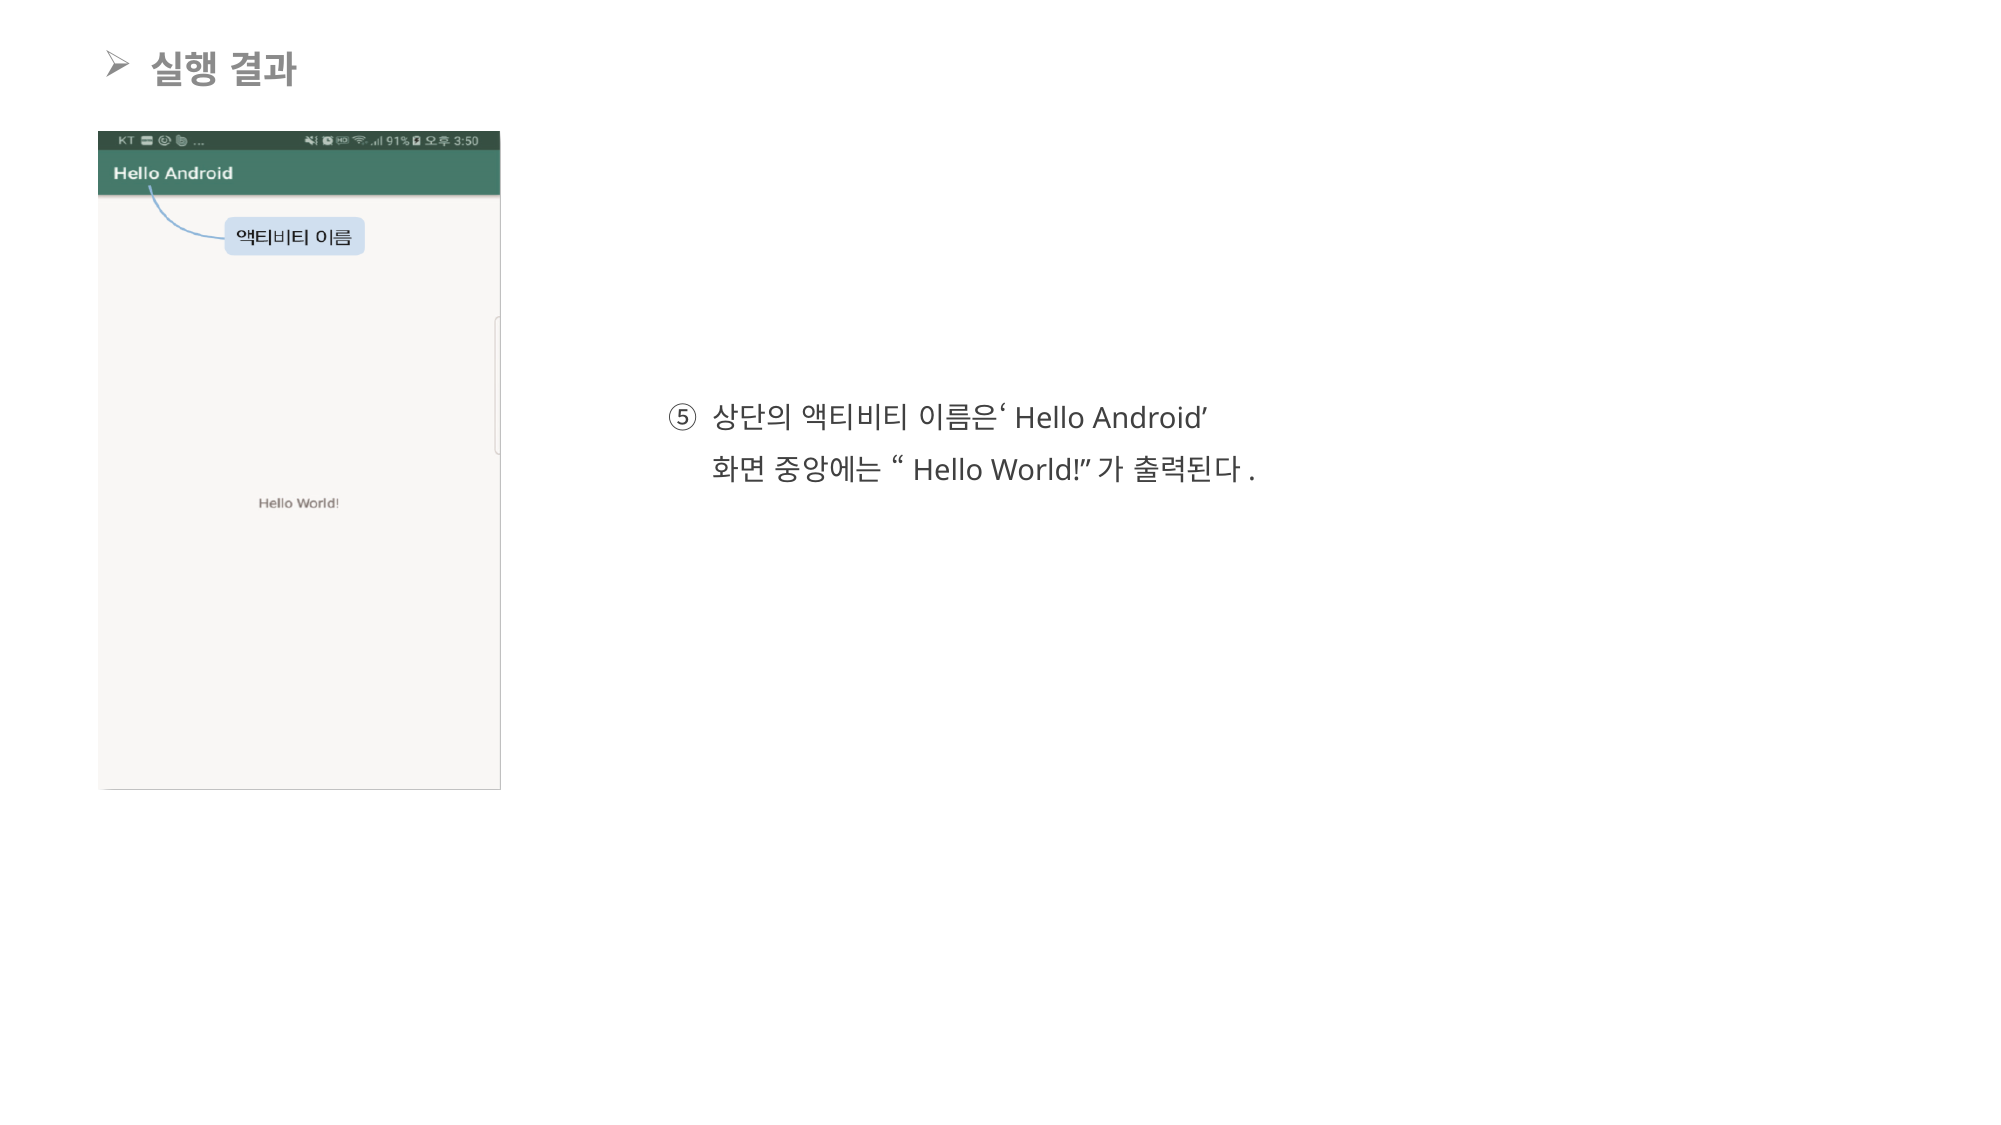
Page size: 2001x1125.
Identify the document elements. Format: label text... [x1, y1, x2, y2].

text_box 실행 결과 [0, 20, 402, 95]
text_box ⑤ 상단의 액티비티 이름은‘Hello Android’ 화면 중앙에는 “Hello World!”가 출력된다. [629, 388, 1292, 472]
picture [98, 131, 501, 790]
